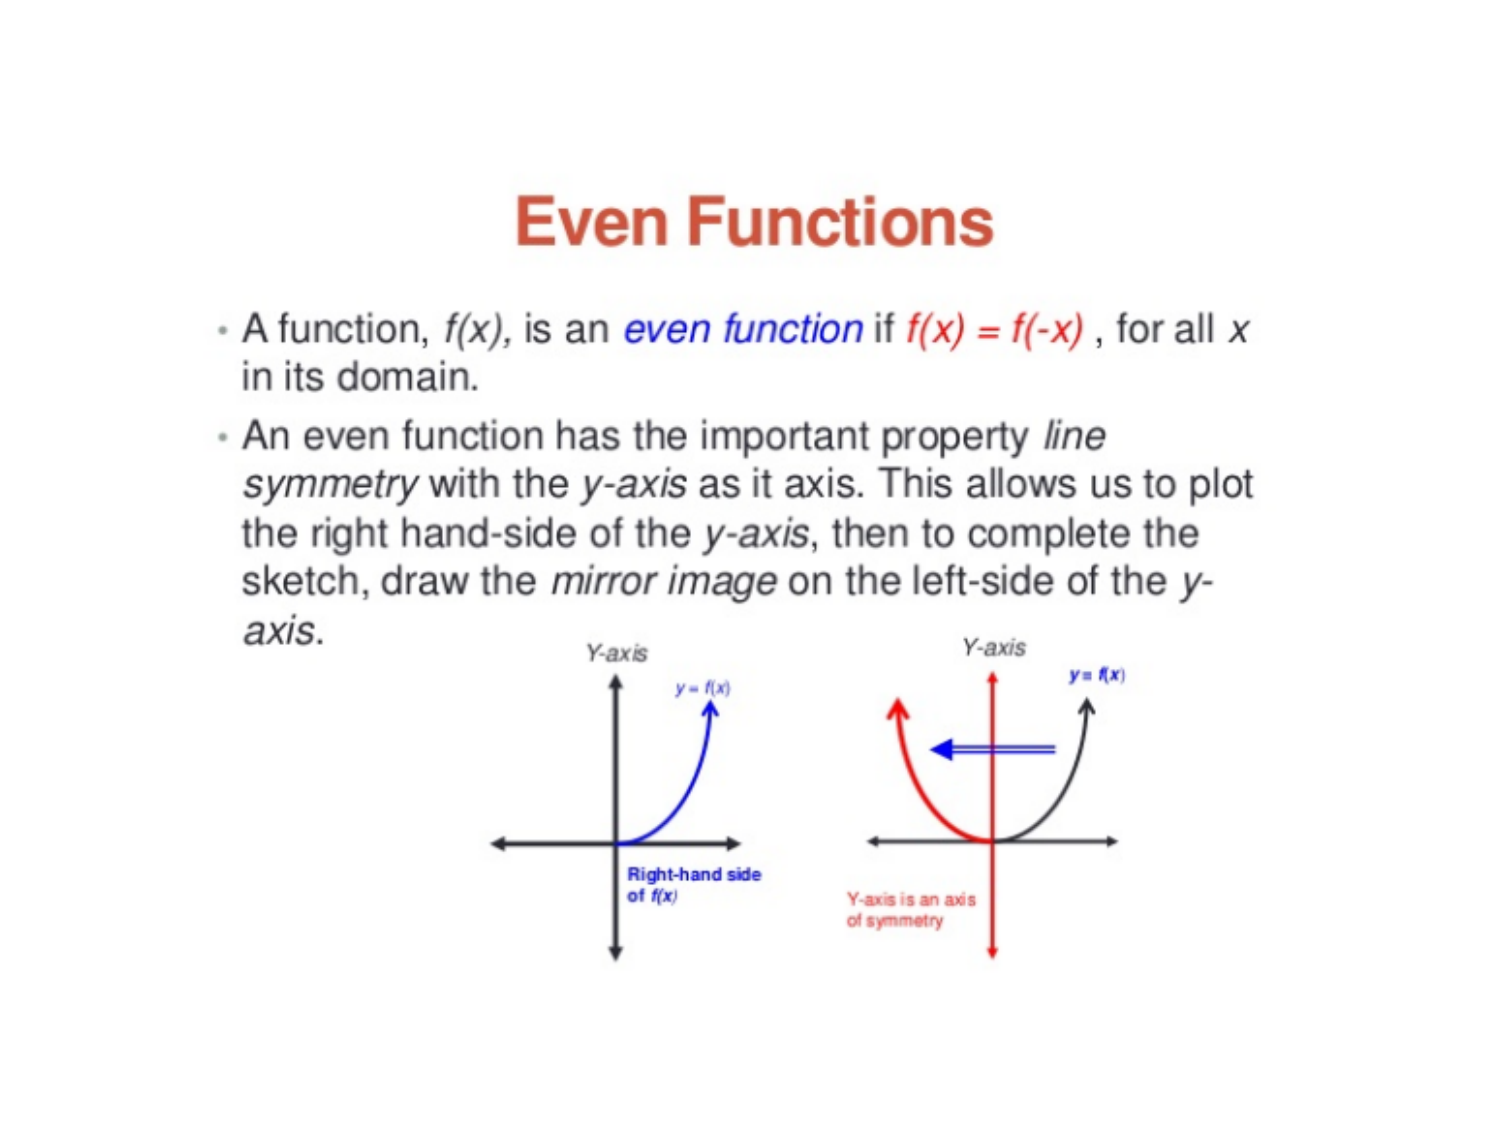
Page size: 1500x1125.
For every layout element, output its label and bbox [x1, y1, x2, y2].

picture [162, 149, 1338, 976]
